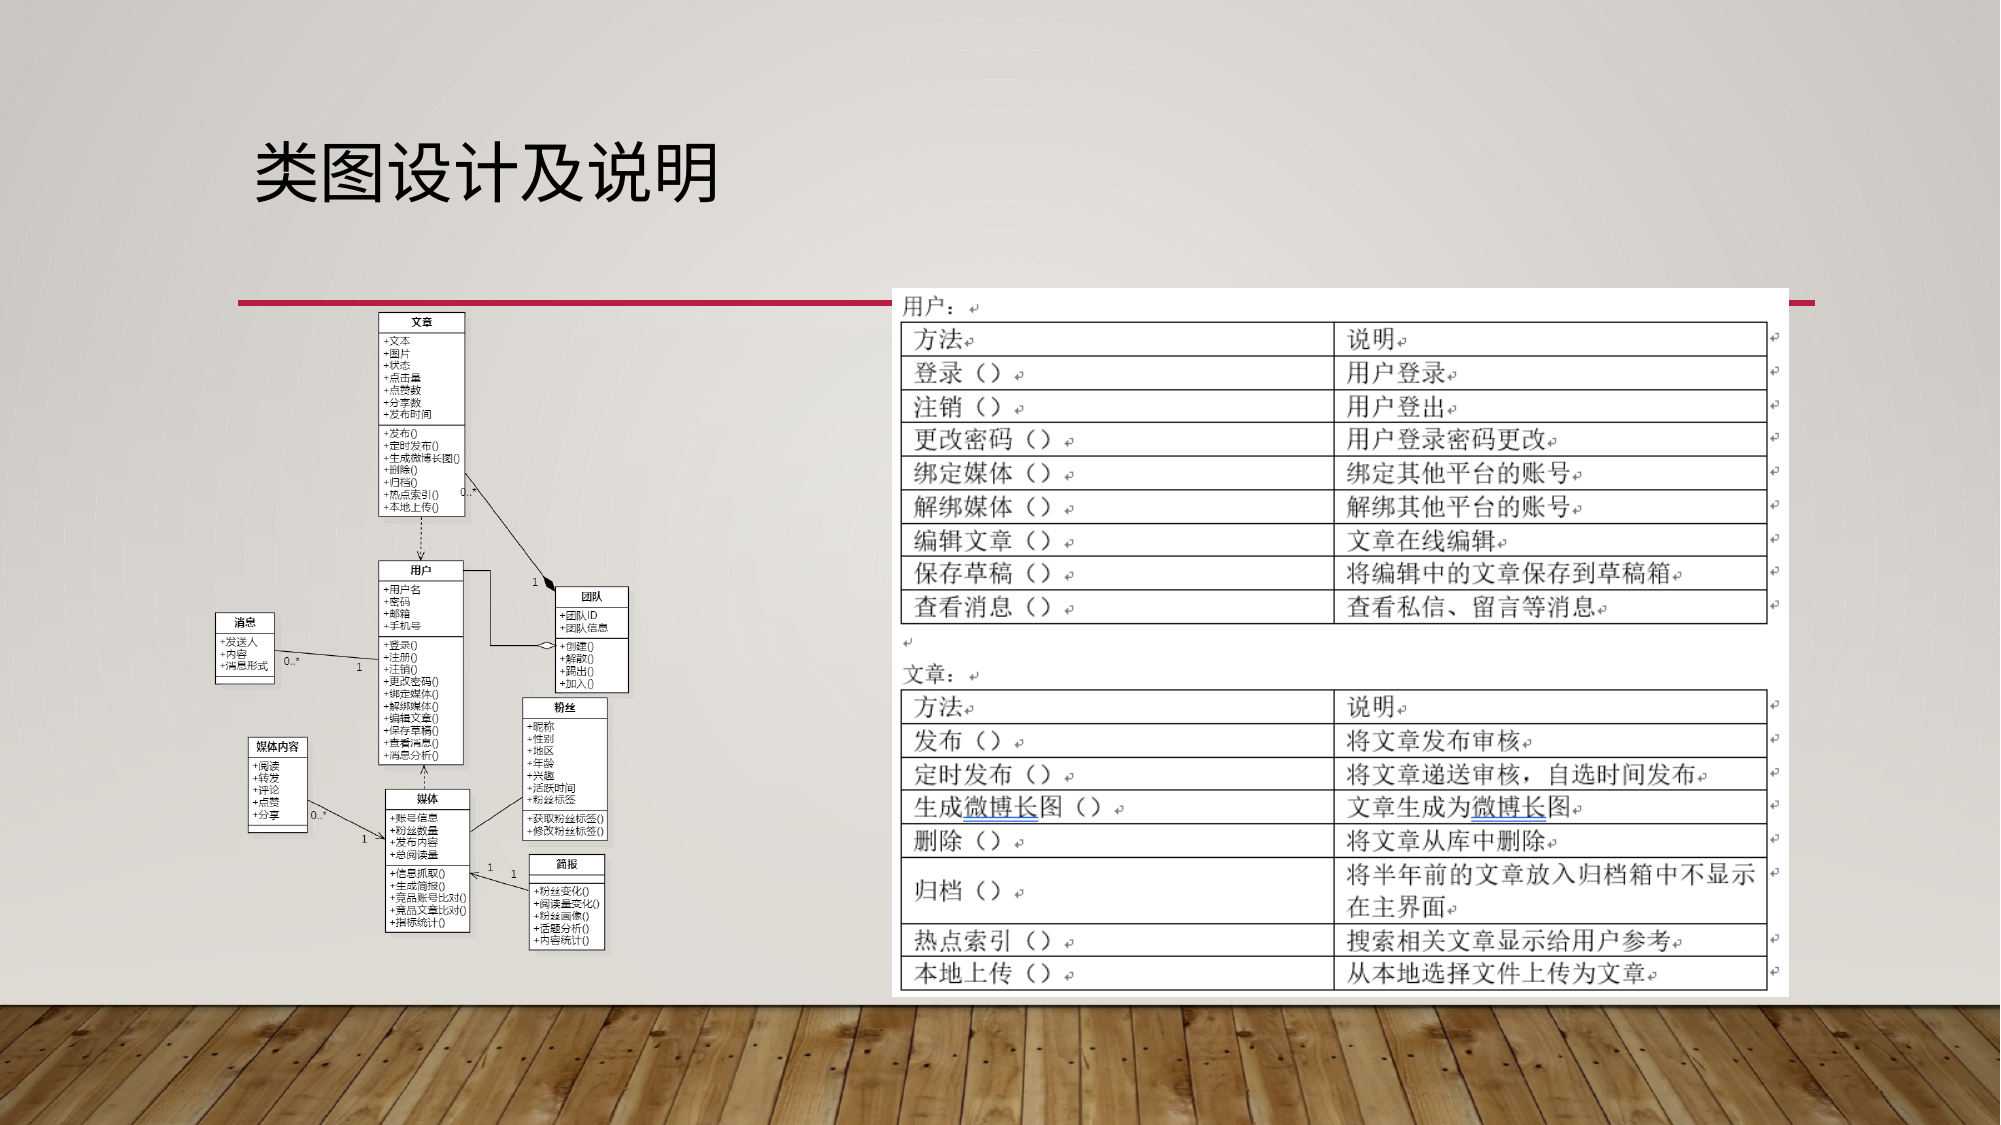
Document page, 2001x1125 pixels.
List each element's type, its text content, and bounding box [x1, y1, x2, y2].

picture [0, 1005, 2000, 1125]
picture [891, 287, 1789, 998]
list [207, 303, 660, 982]
title 类图设计及说明 [238, 131, 1814, 305]
